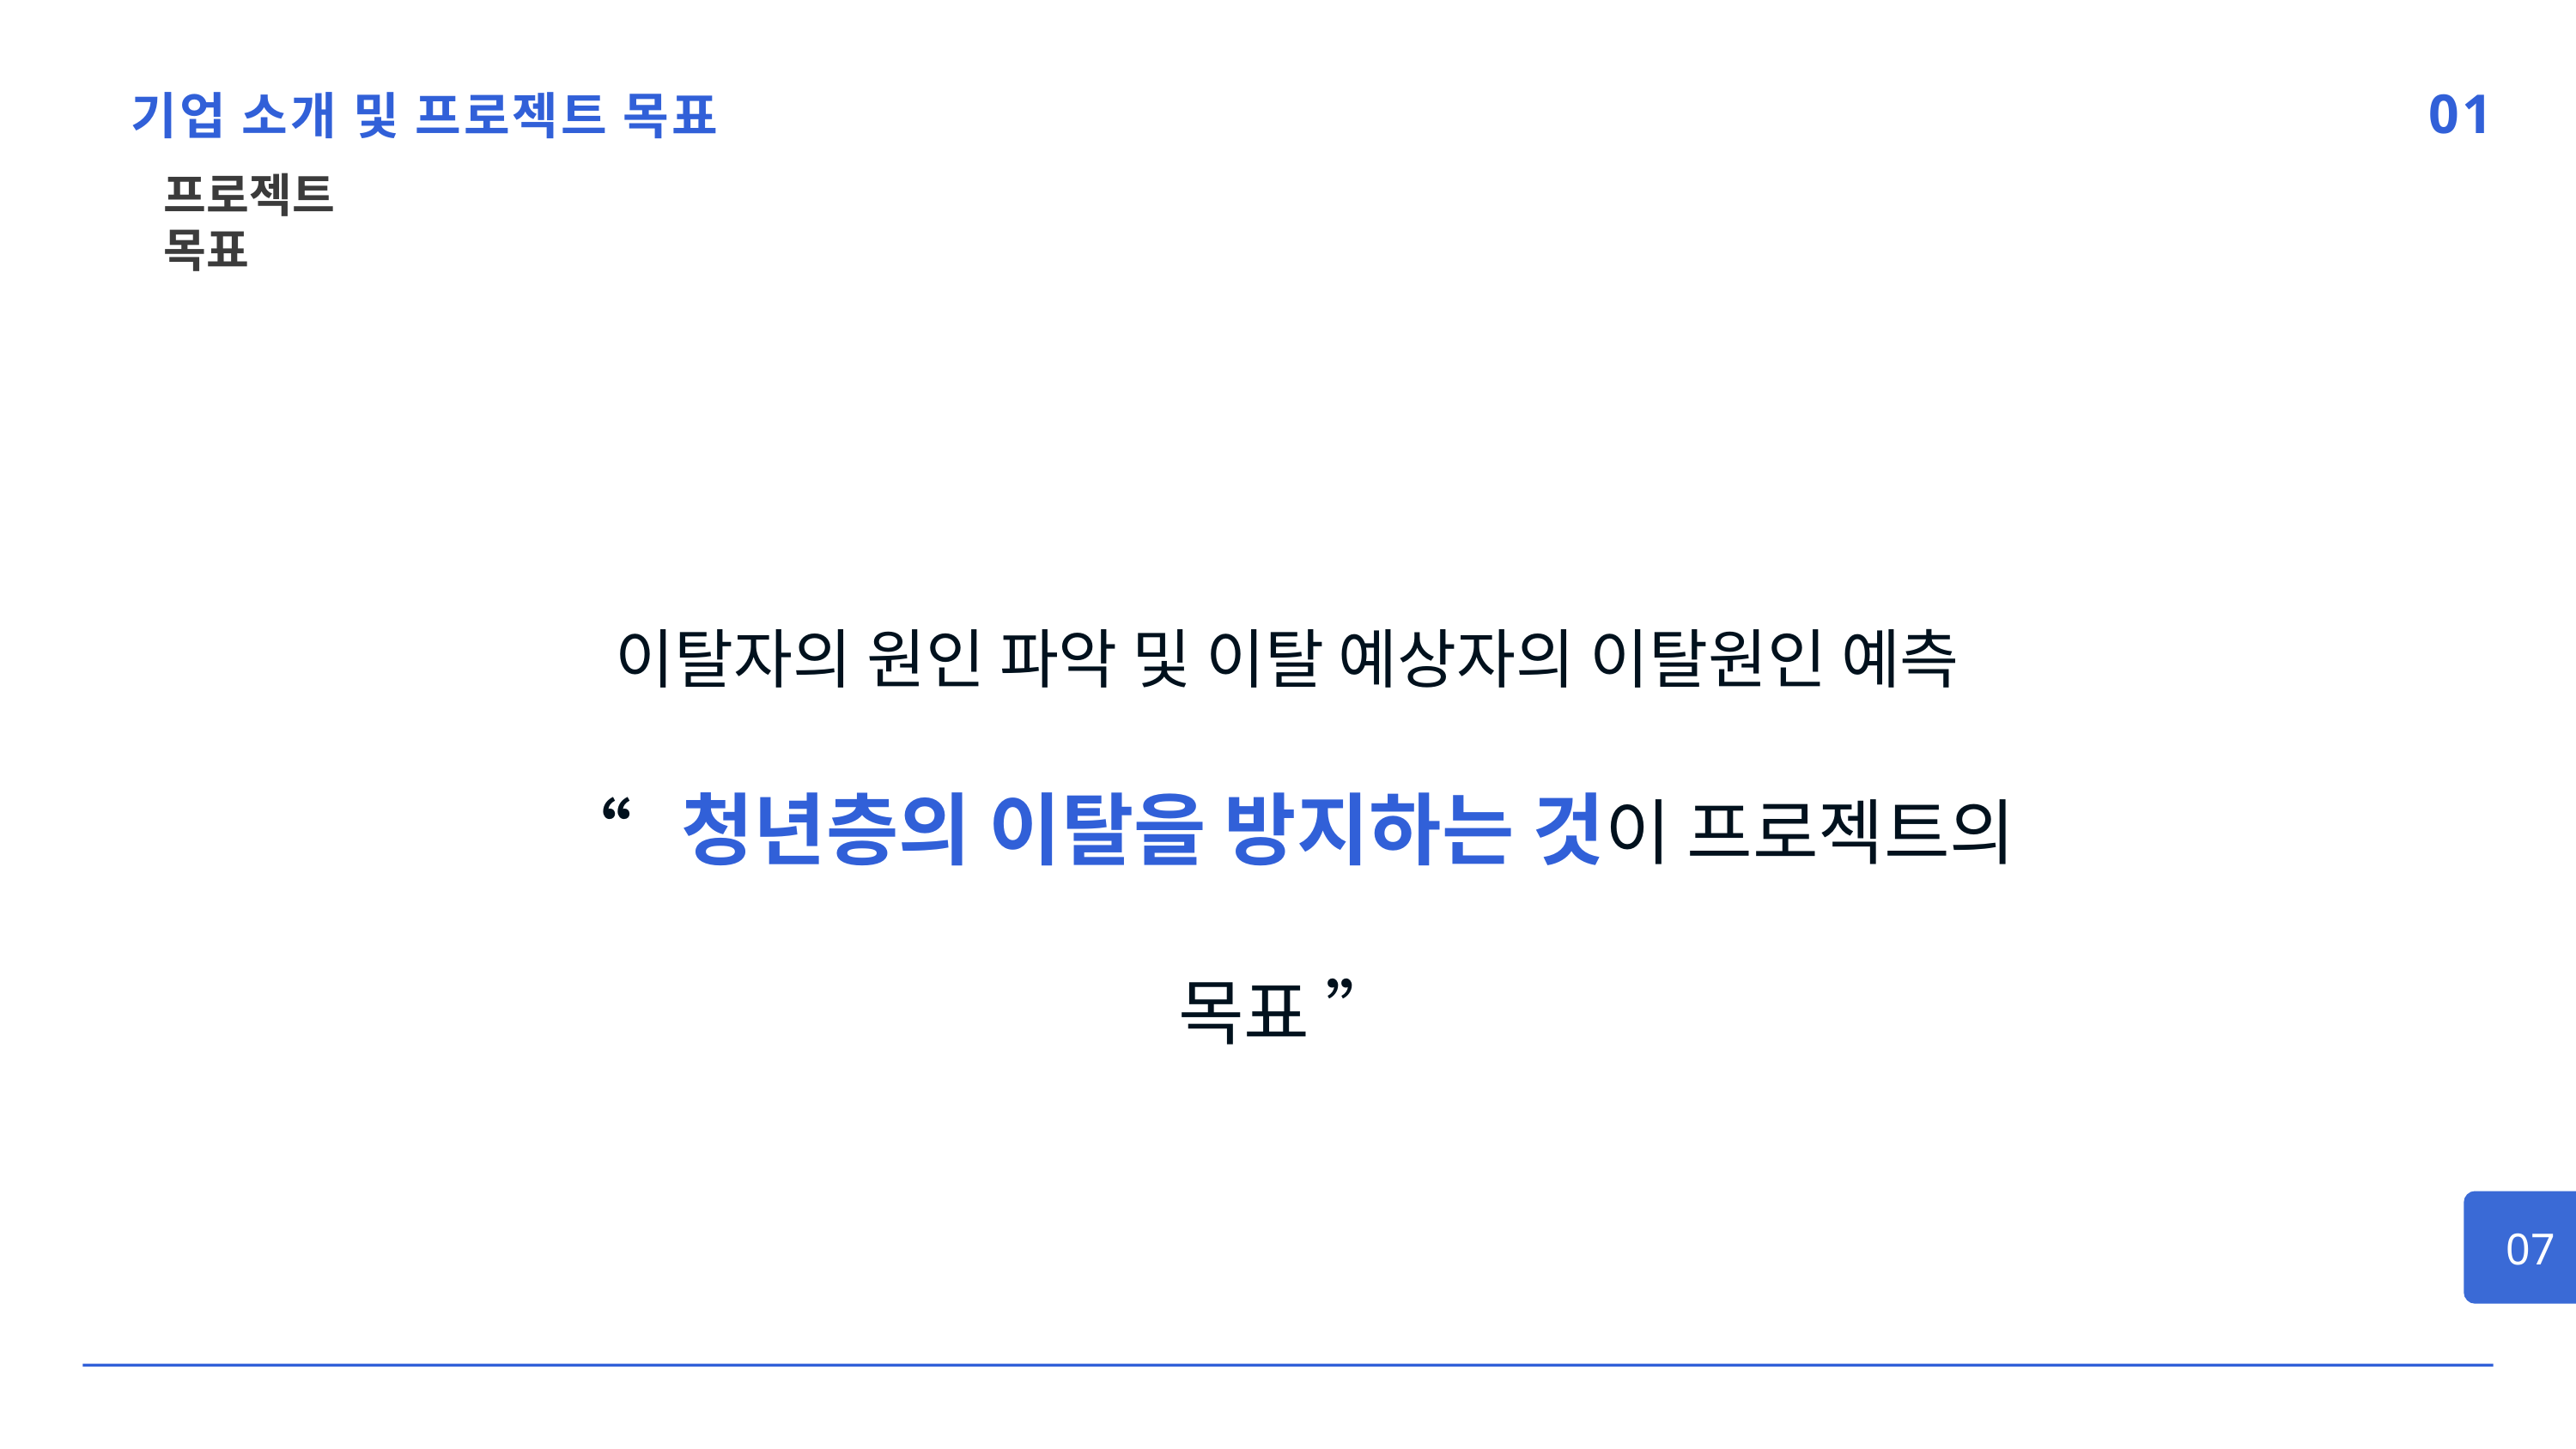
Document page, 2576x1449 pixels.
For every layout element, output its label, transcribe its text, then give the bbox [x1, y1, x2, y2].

text_box 프로젝트 목표 [163, 166, 391, 276]
text_box 01 [2093, 85, 2494, 145]
text_box 기업 소개 및 프로젝트 목표 [131, 88, 910, 145]
text_box 이탈자의 원인 파악 및 이탈 예상자의 이탈원인 예측 “ 청년층의 이탈을 방지하는 것이 프로젝트의 목표 ” [528, 605, 2048, 1054]
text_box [2464, 1191, 2576, 1304]
